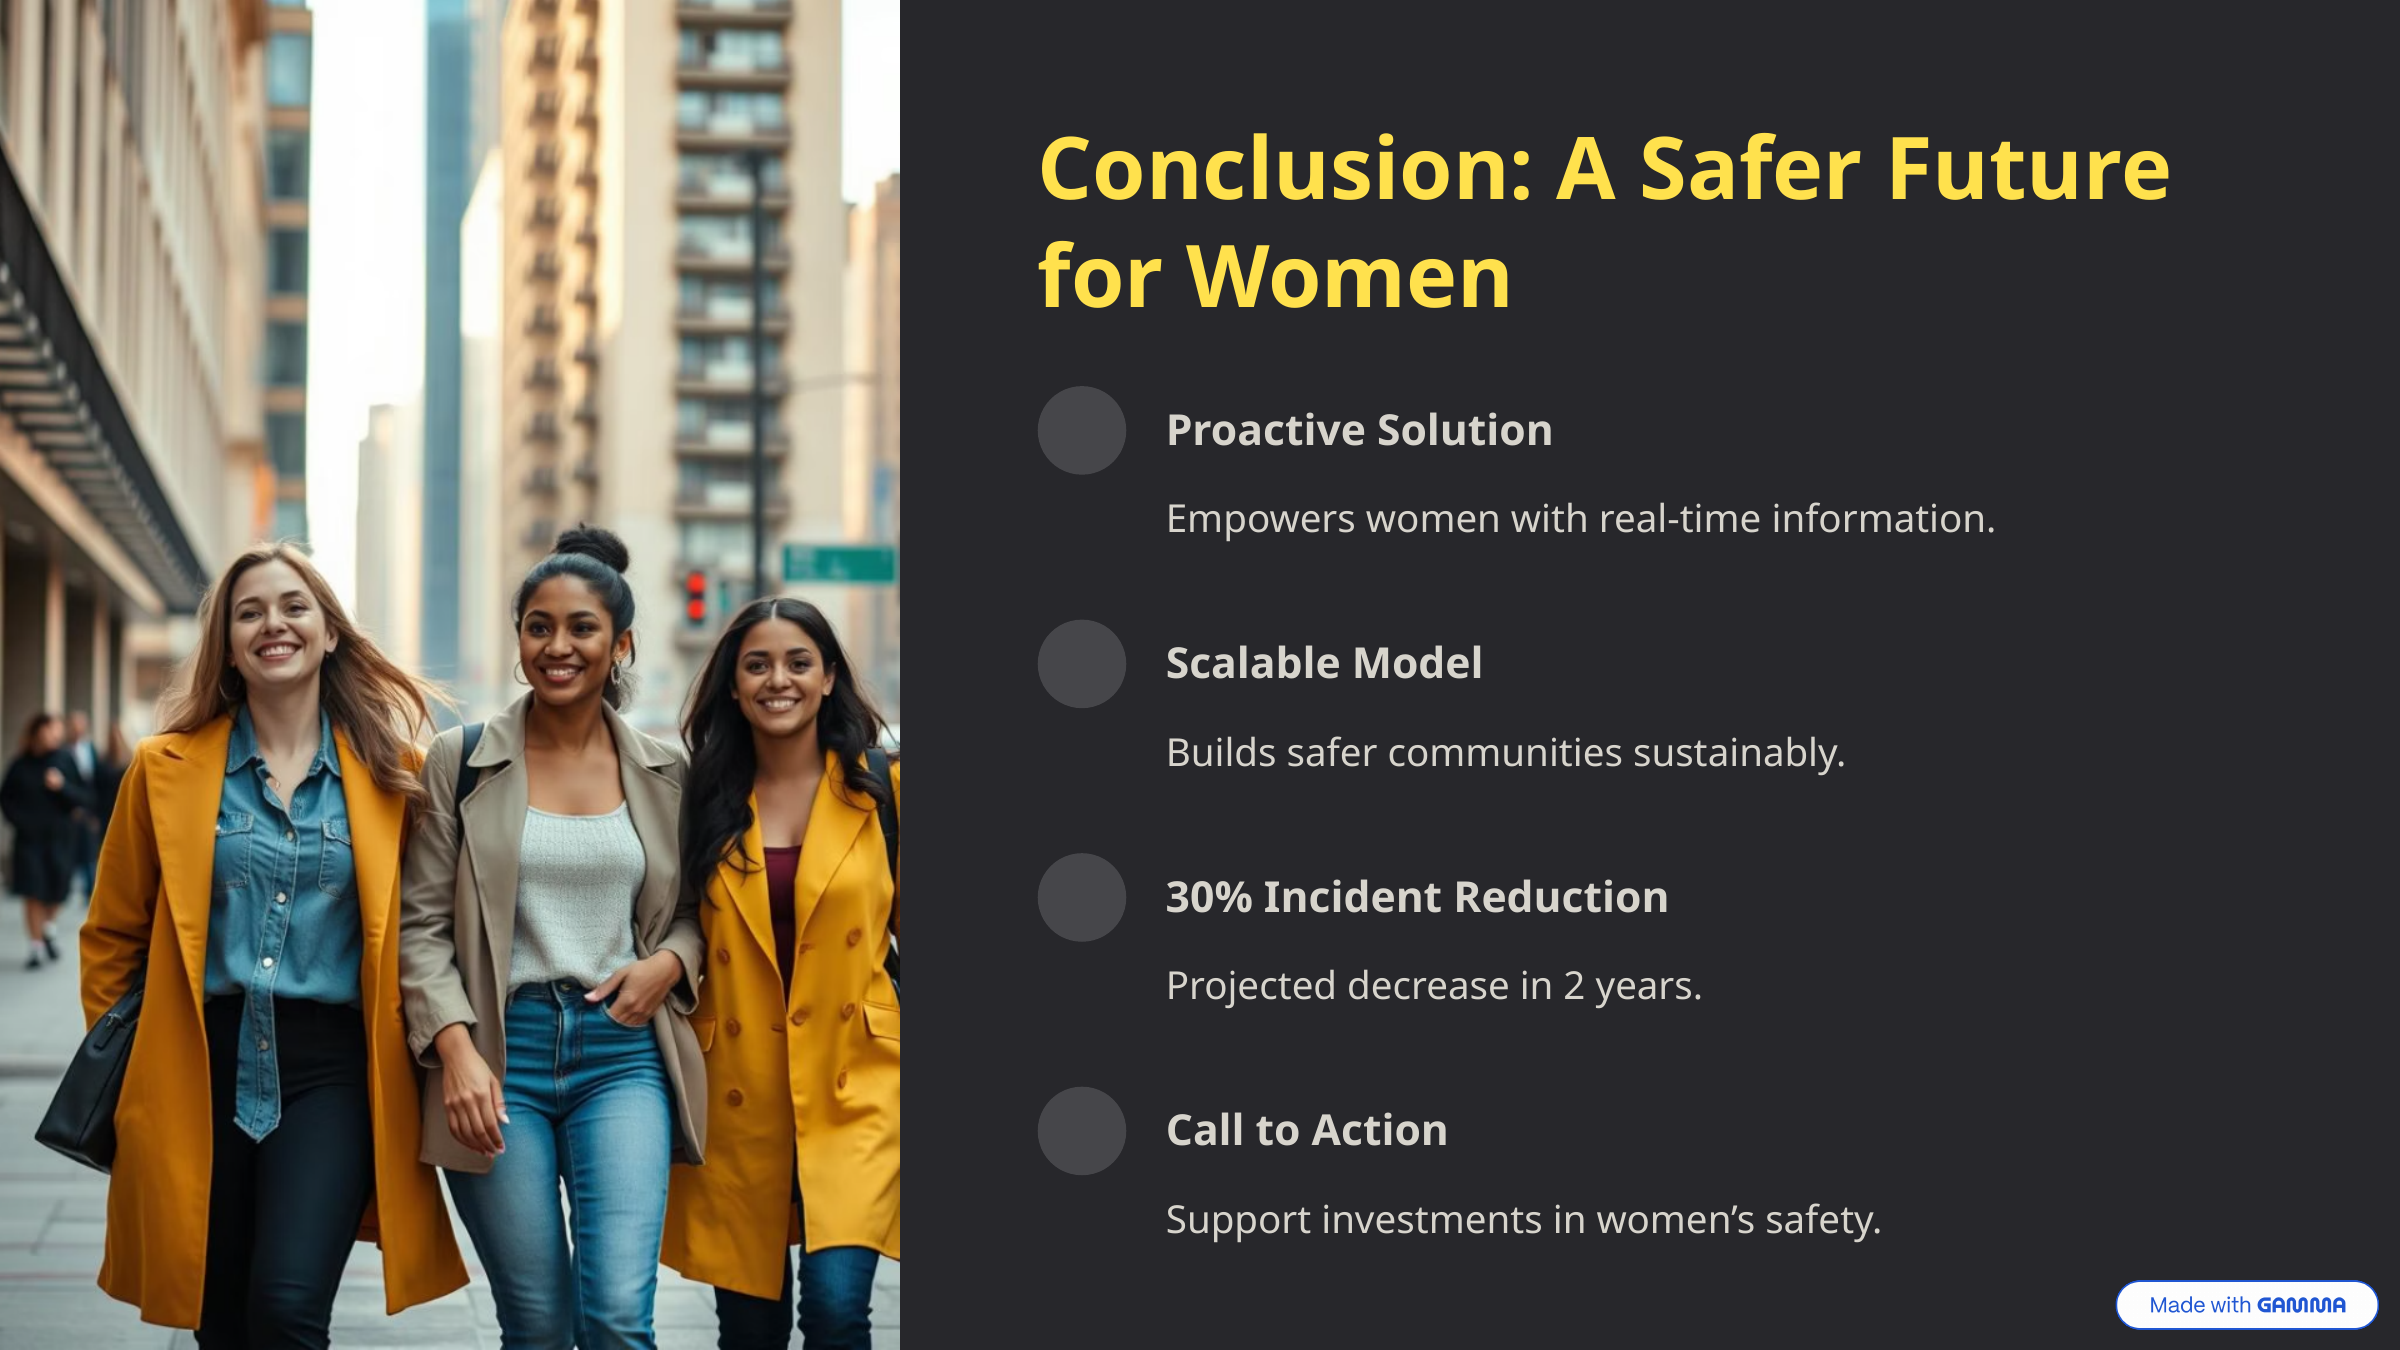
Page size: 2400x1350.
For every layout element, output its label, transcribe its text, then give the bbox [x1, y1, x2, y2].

picture [2106, 1271, 2389, 1339]
text_box 30% Incident Reduction [1165, 866, 1700, 922]
text_box [1037, 619, 1127, 709]
picture [0, 0, 900, 1350]
text_box Proactive Solution [1165, 399, 1604, 455]
text_box Scalable Model [1165, 633, 1604, 688]
text_box Empowers women with real-time information. [1165, 477, 2263, 541]
text_box Projected decrease in 2 years. [1165, 945, 2263, 1009]
text_box Builds safer communities sustainably. [1165, 711, 2263, 775]
text_box Conclusion: A Safer Future for Women [1037, 108, 2263, 328]
text_box Call to Action [1165, 1100, 1604, 1155]
text_box Support investments in women’s safety. [1165, 1178, 2263, 1242]
text_box [1037, 853, 1127, 942]
text_box [1037, 1086, 1127, 1176]
text_box [1037, 386, 1127, 475]
